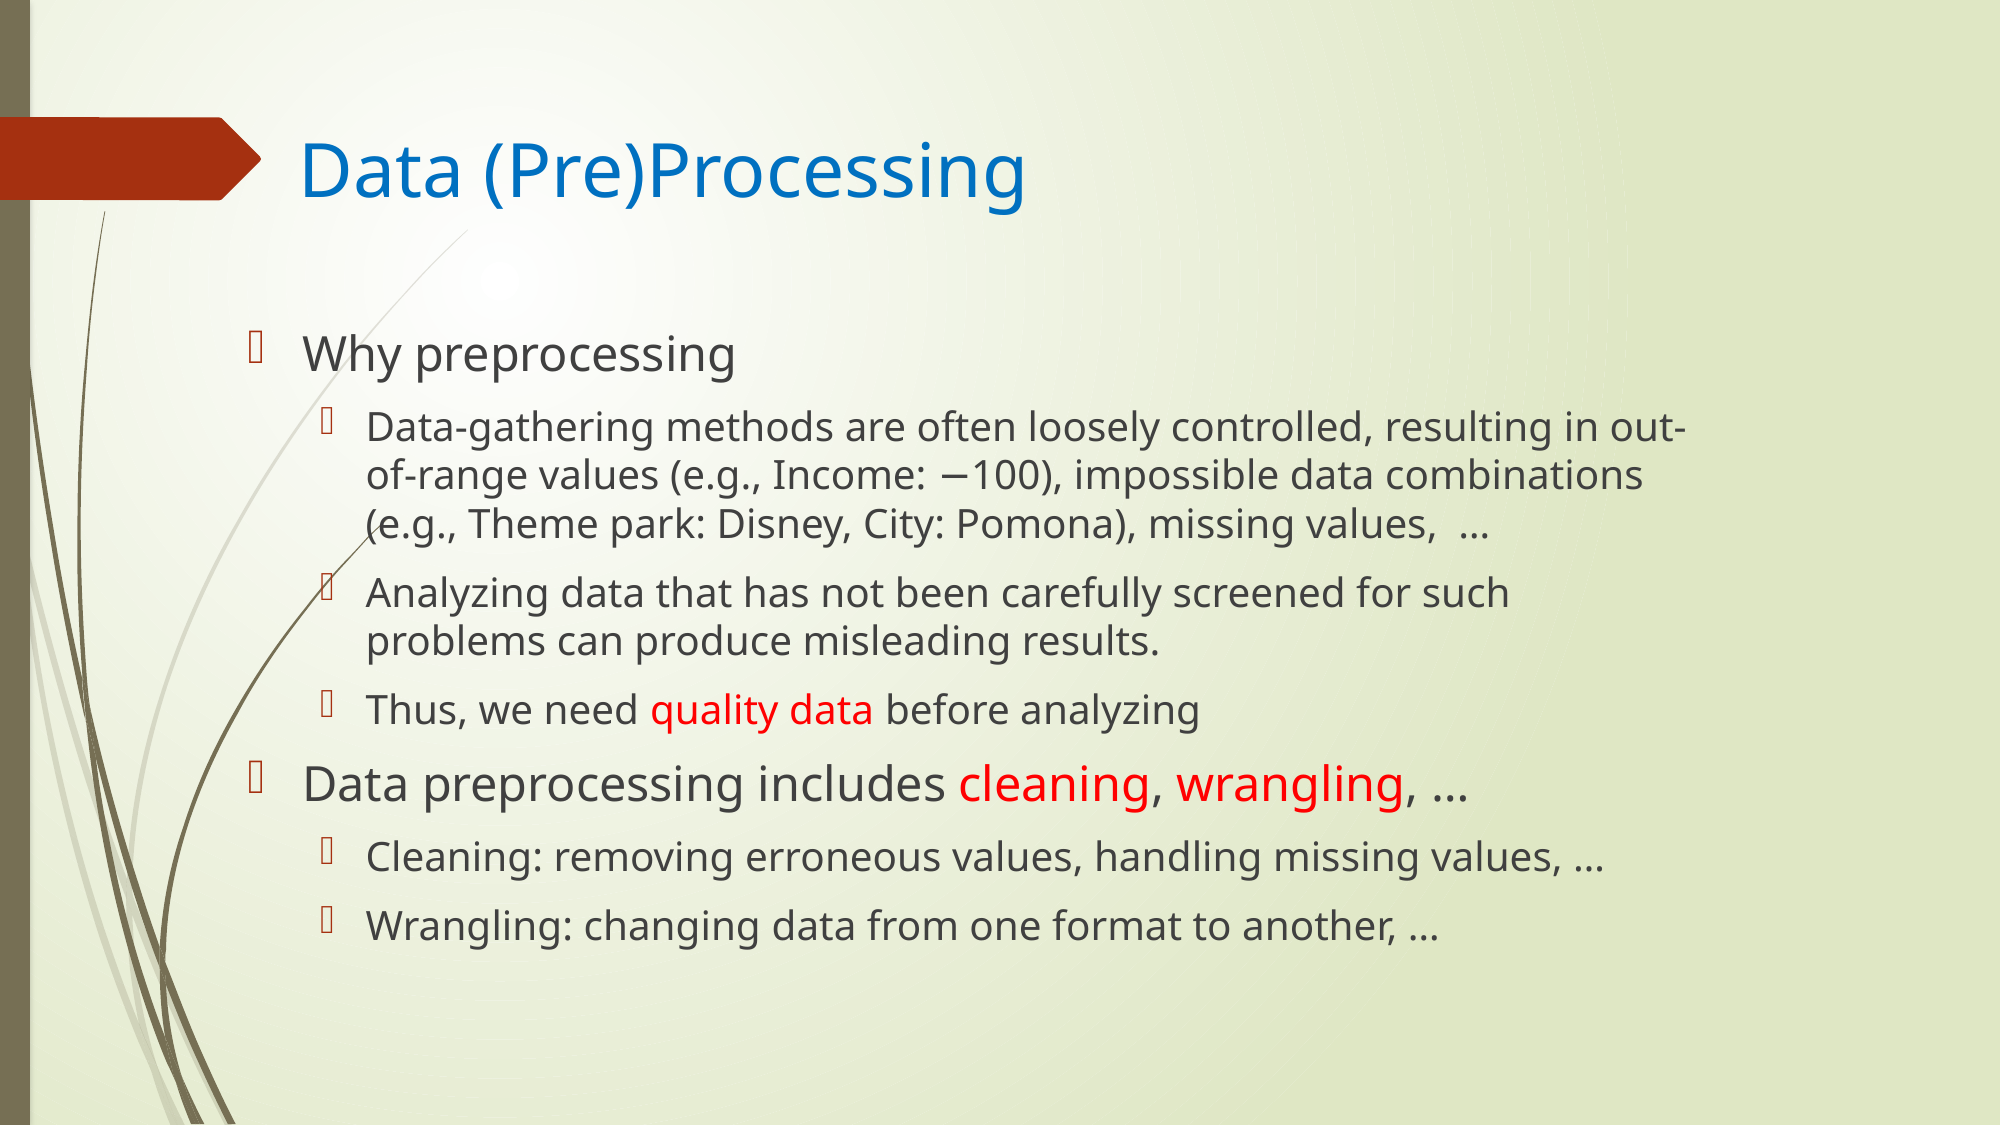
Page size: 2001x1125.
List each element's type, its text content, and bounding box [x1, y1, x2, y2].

list Why preprocessing Data-gathering methods are often loosely controlled, resulting in out-of-range values (e.g., Income: −100), impossible data combinations (e.g., Theme park: Disney, City: Pomona), missing values, … Analyzing data that has not been carefully screened for such problems can produce misleading results. Thus, we need quality data before analyzing Data preprocessing includes cleaning, wrangling, … Cleaning: removing erroneous values, handling missing values, … Wrangling: changing data from one format to another, … [232, 314, 1716, 994]
title Data (Pre)Processing [283, 115, 1891, 333]
